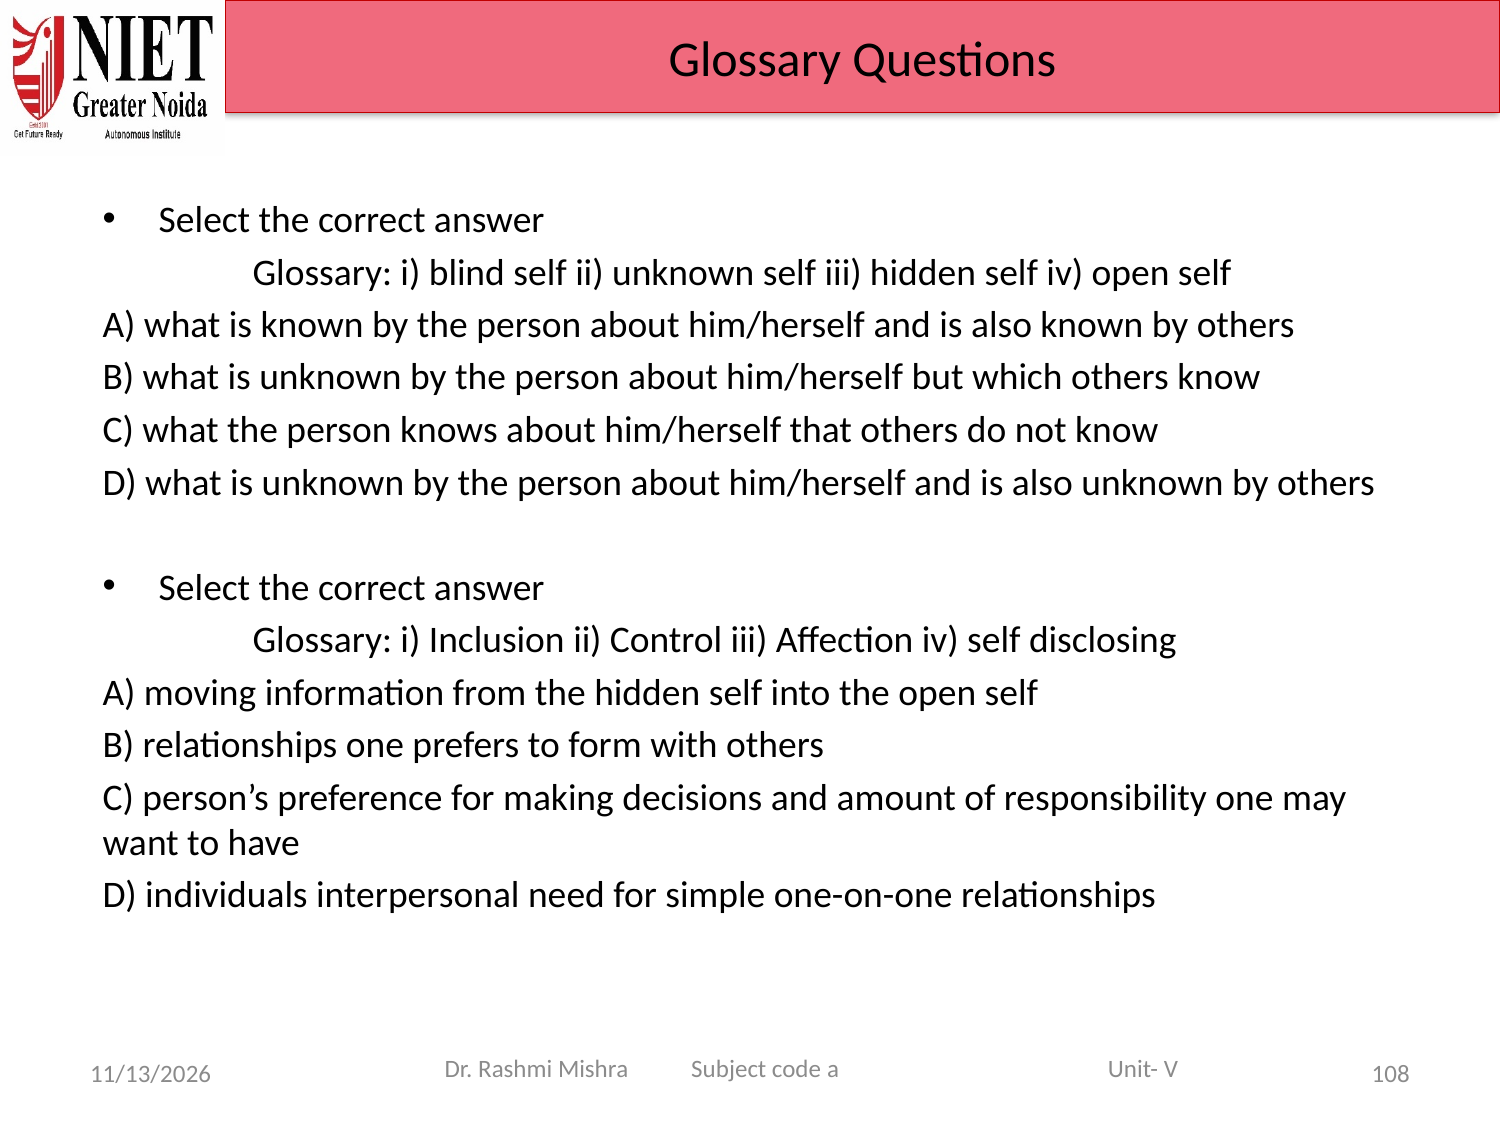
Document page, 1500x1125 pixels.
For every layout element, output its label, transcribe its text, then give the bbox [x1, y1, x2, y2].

picture [0, 0, 226, 156]
slide_number 108 [1337, 1042, 1425, 1103]
list Select the correct answer Glossary: i) blind self ii) unknown self iii) hidden self iv) open self A) what is known by the person about him/herself and is also known by others B) what is unknown by the person about him/herself but which others know C) what the person knows about him/herself that others do not know D) what is unknown by the person about him/herself and is also unknown by others Select the correct answer Glossary: i) Inclusion ii) Control iii) Affection iv) self disclosing A) moving information from the hidden self into the open self B) relationships one prefers to form with others C) person’s preference for making decisions and amount of responsibility one may want to have D) individuals interpersonal need for simple one-on-one relationships [87, 187, 1438, 1075]
text_box Glossary Questions [226, 0, 1500, 113]
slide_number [75, 1042, 250, 1103]
footer Dr. Rashmi Mishra Subject code a Unit- V [412, 1037, 1213, 1098]
